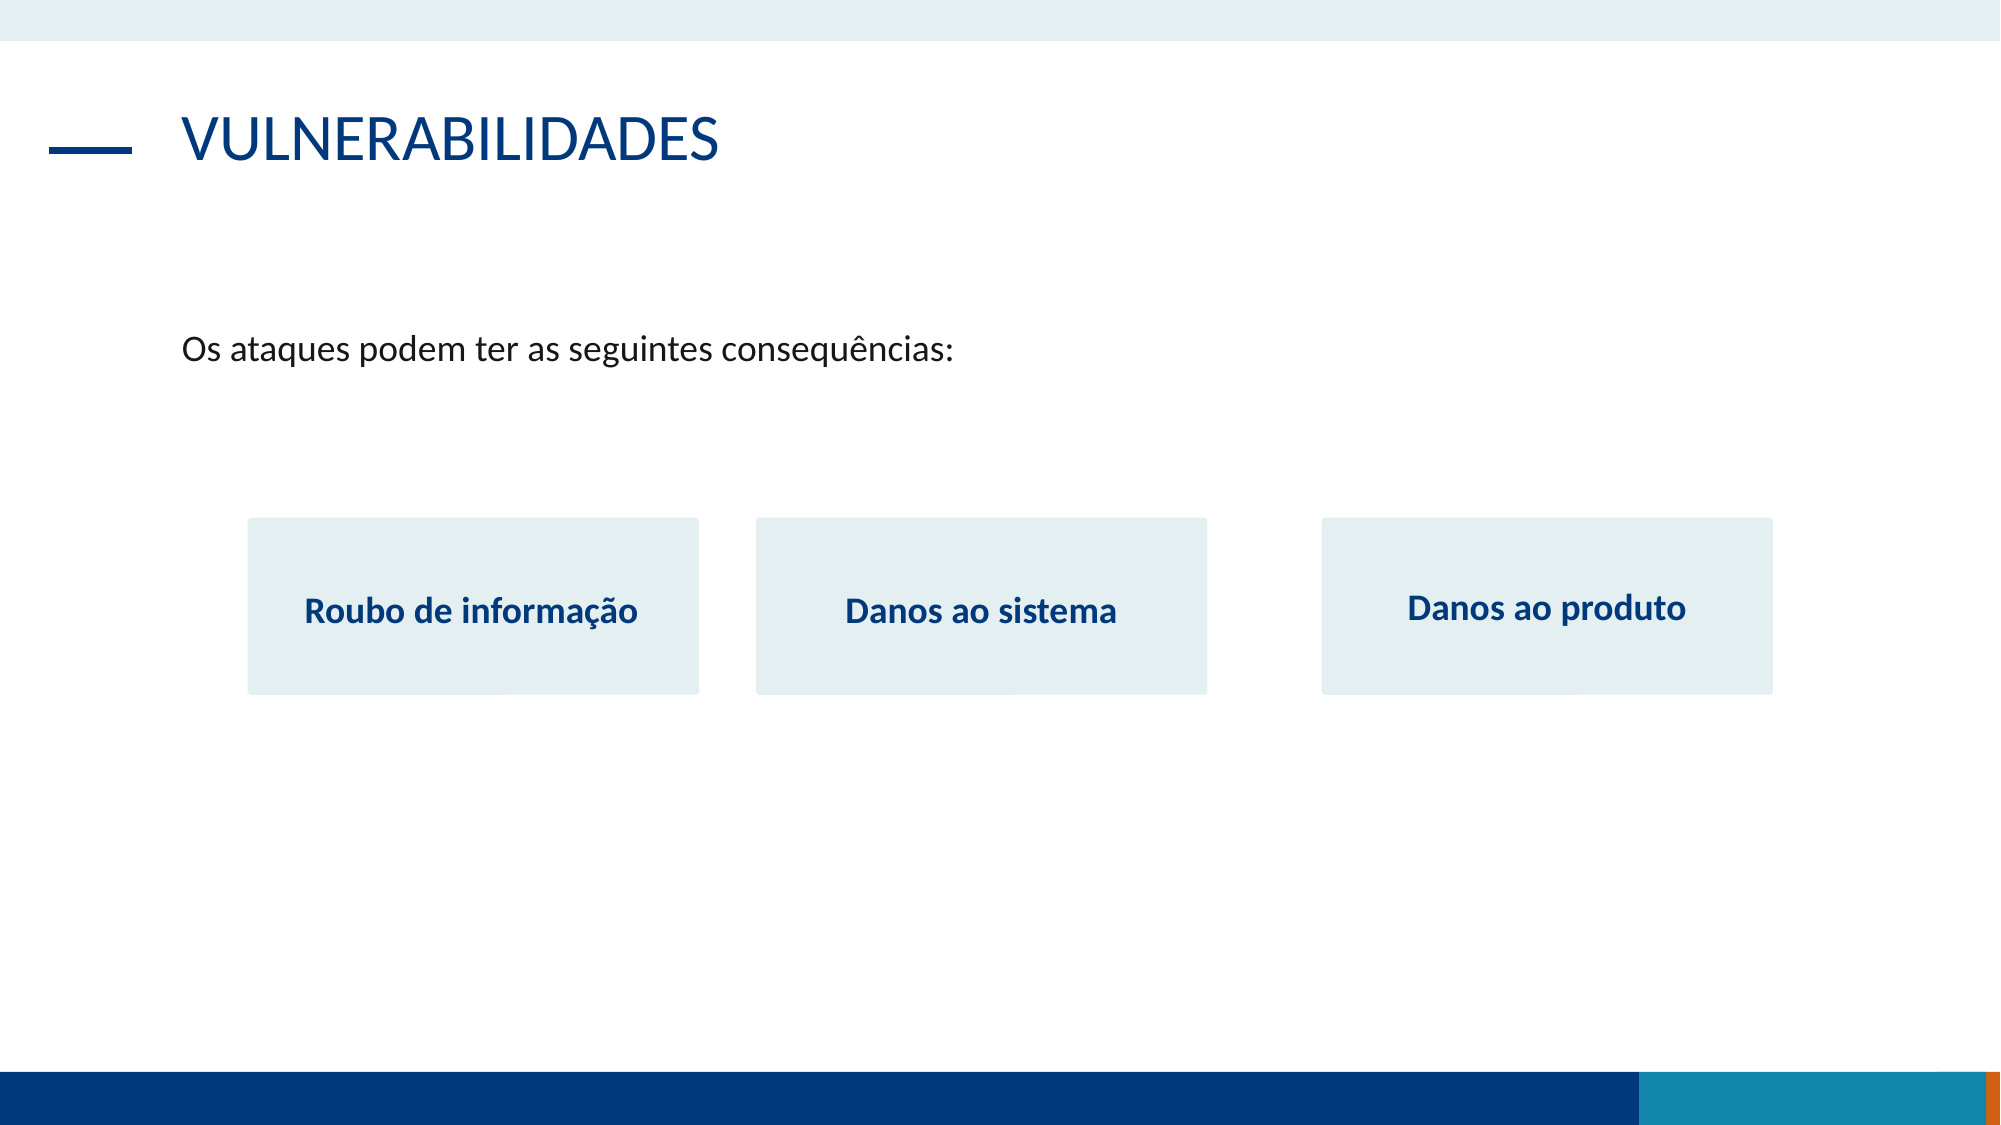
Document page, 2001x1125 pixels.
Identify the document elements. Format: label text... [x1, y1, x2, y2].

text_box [1321, 517, 1773, 695]
list VULNERABILIDADES [167, 95, 1833, 237]
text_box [755, 517, 1208, 695]
text_box Os ataques podem ter as seguintes consequências: [167, 316, 1902, 377]
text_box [247, 517, 699, 695]
